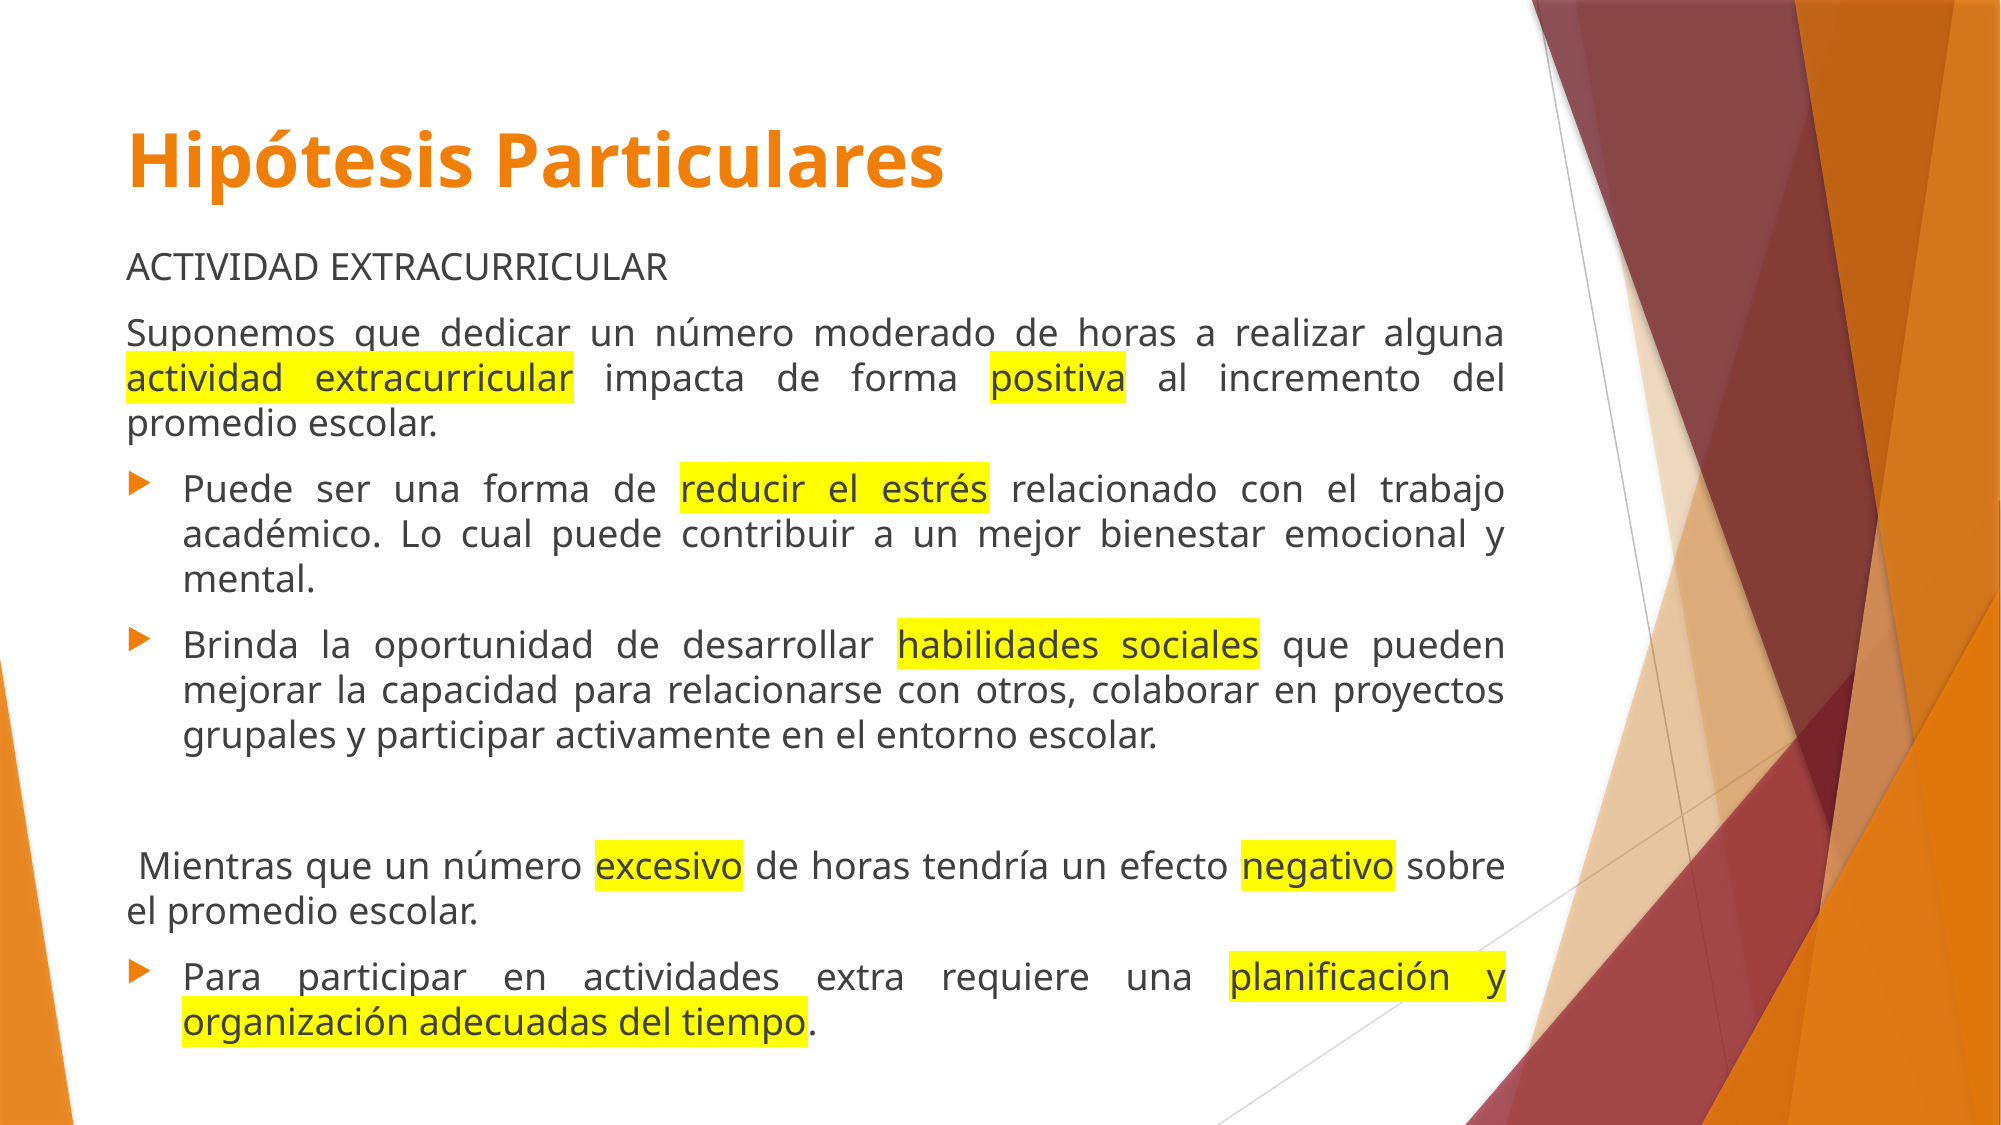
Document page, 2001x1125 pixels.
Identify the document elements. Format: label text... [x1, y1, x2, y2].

list ACTIVIDAD EXTRACURRICULAR Suponemos que dedicar un número moderado de horas a realizar alguna actividad extracurricular impacta de forma positiva al incremento del promedio escolar. Puede ser una forma de reducir el estrés relacionado con el trabajo académico. Lo cual puede contribuir a un mejor bienestar emocional y mental. Brinda la oportunidad de desarrollar habilidades sociales que pueden mejorar la capacidad para relacionarse con otros, colaborar en proyectos grupales y participar activamente en el entorno escolar. Mientras que un número excesivo de horas tendría un efecto negativo sobre el promedio escolar. Para participar en actividades extra requiere una planificación y organización adecuadas del tiempo. [111, 235, 1522, 1112]
title Hipótesis Particulares [111, 104, 1003, 225]
